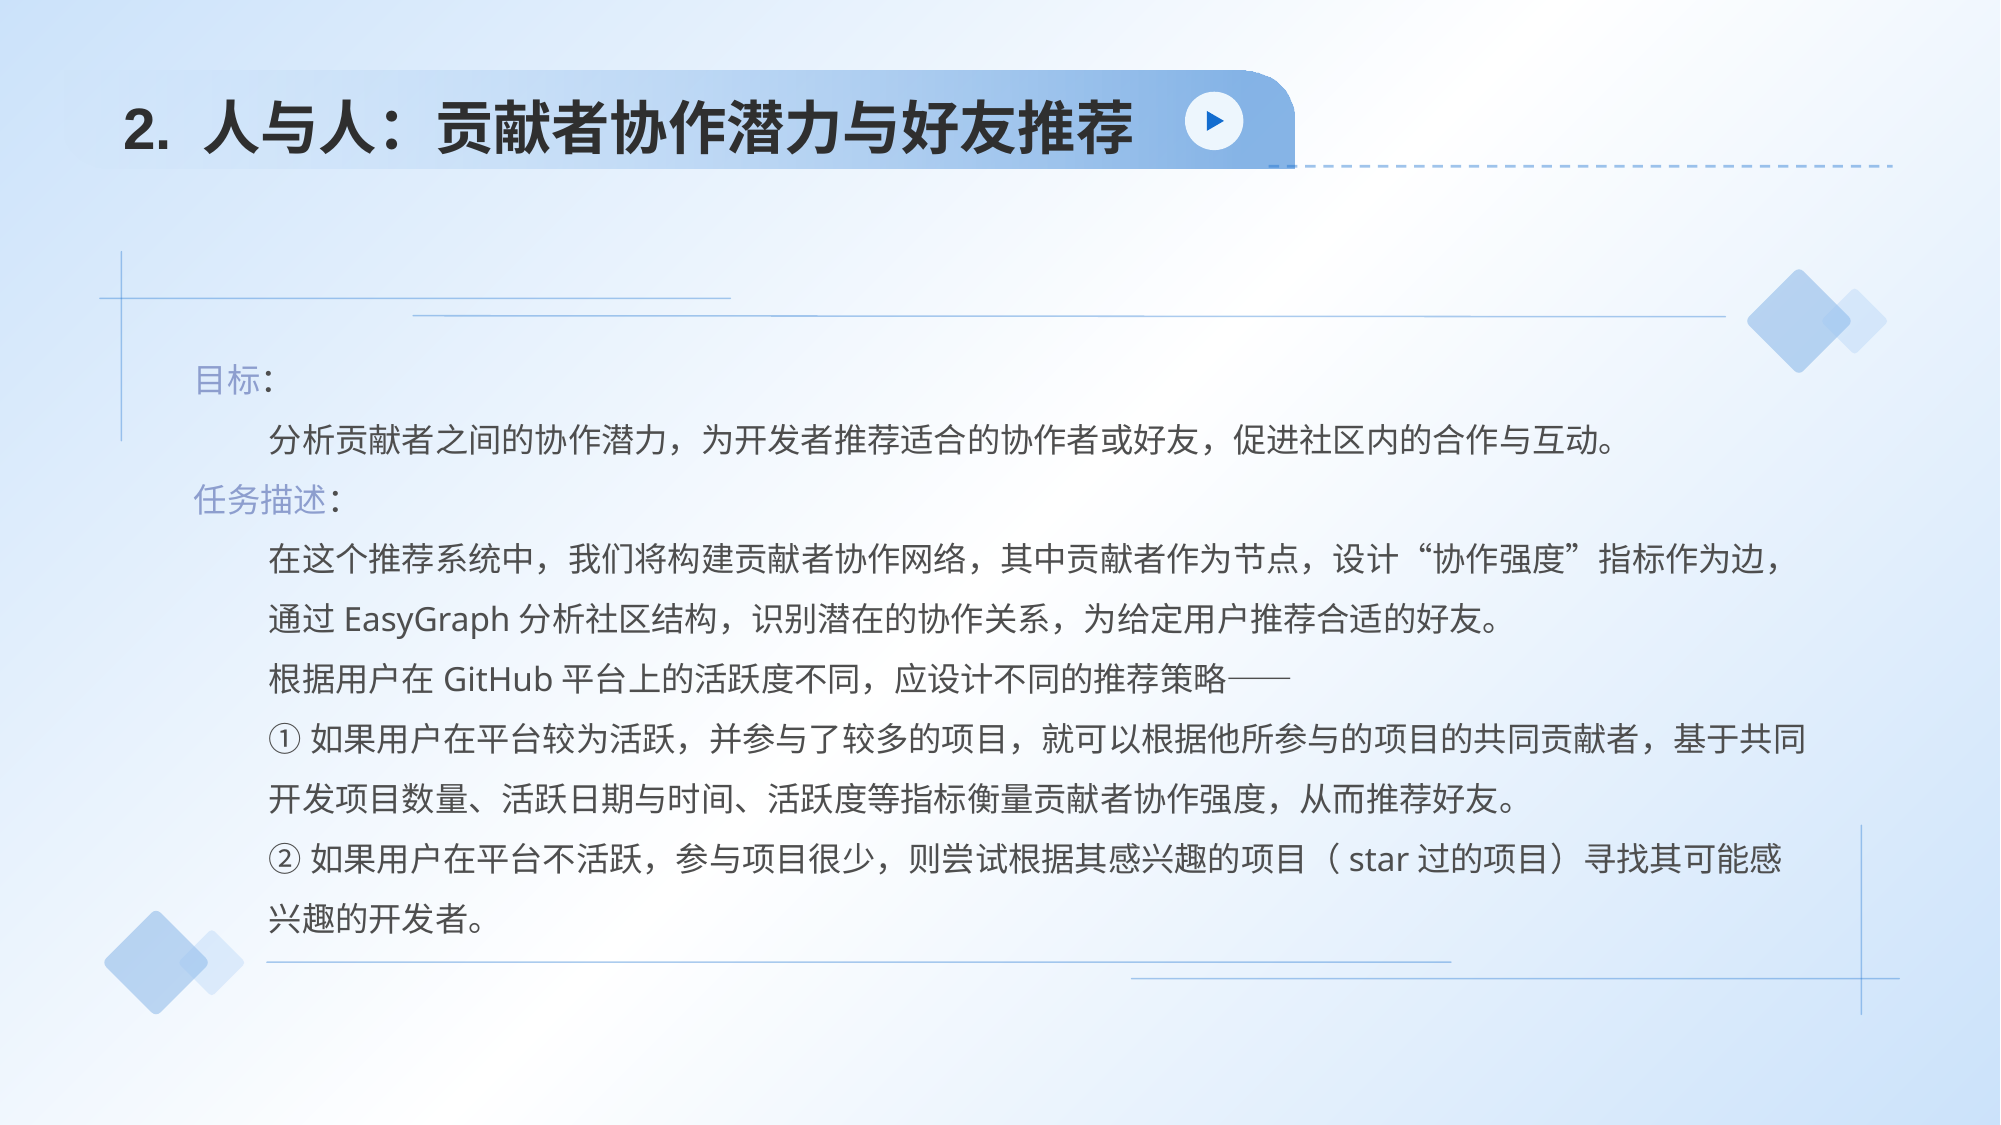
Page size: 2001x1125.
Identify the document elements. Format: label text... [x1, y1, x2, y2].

title 2. 人与人：贡献者协作潜力与好友推荐 [108, 21, 1890, 169]
text_box [1821, 287, 1889, 355]
text_box [1746, 268, 1837, 353]
text_box [178, 929, 246, 997]
text_box 目标： 分析贡献者之间的协作潜力，为开发者推荐适合的协作者或好友，促进社区内的合作与互动。 任务描述： 在这个推荐系统中，我们将构建贡献者协作网络，其中贡献者作为节点，设计“协作强度”指标作为边，通过EasyGraph分析社区结构，识别潜在的协作关系，为给定用户推荐合适的好友。 根据用户在GitHub平台上的活跃度不同，应设计不同的推荐策略—— ①如果用户在平台较为活跃，并参与了较多的项目，就可以根据他所参与的项目的共同贡献者，基于共同开发项目数量、活跃日期与时间、活跃度等指标衡量贡献者协作强度，从而推荐好友。 ②如果用户在平台不活跃，参与项目很少，则尝试根据其感兴趣的项目（star过的项目）寻找其可能感兴趣的开发者。 [179, 352, 1823, 925]
text_box [103, 909, 194, 1016]
